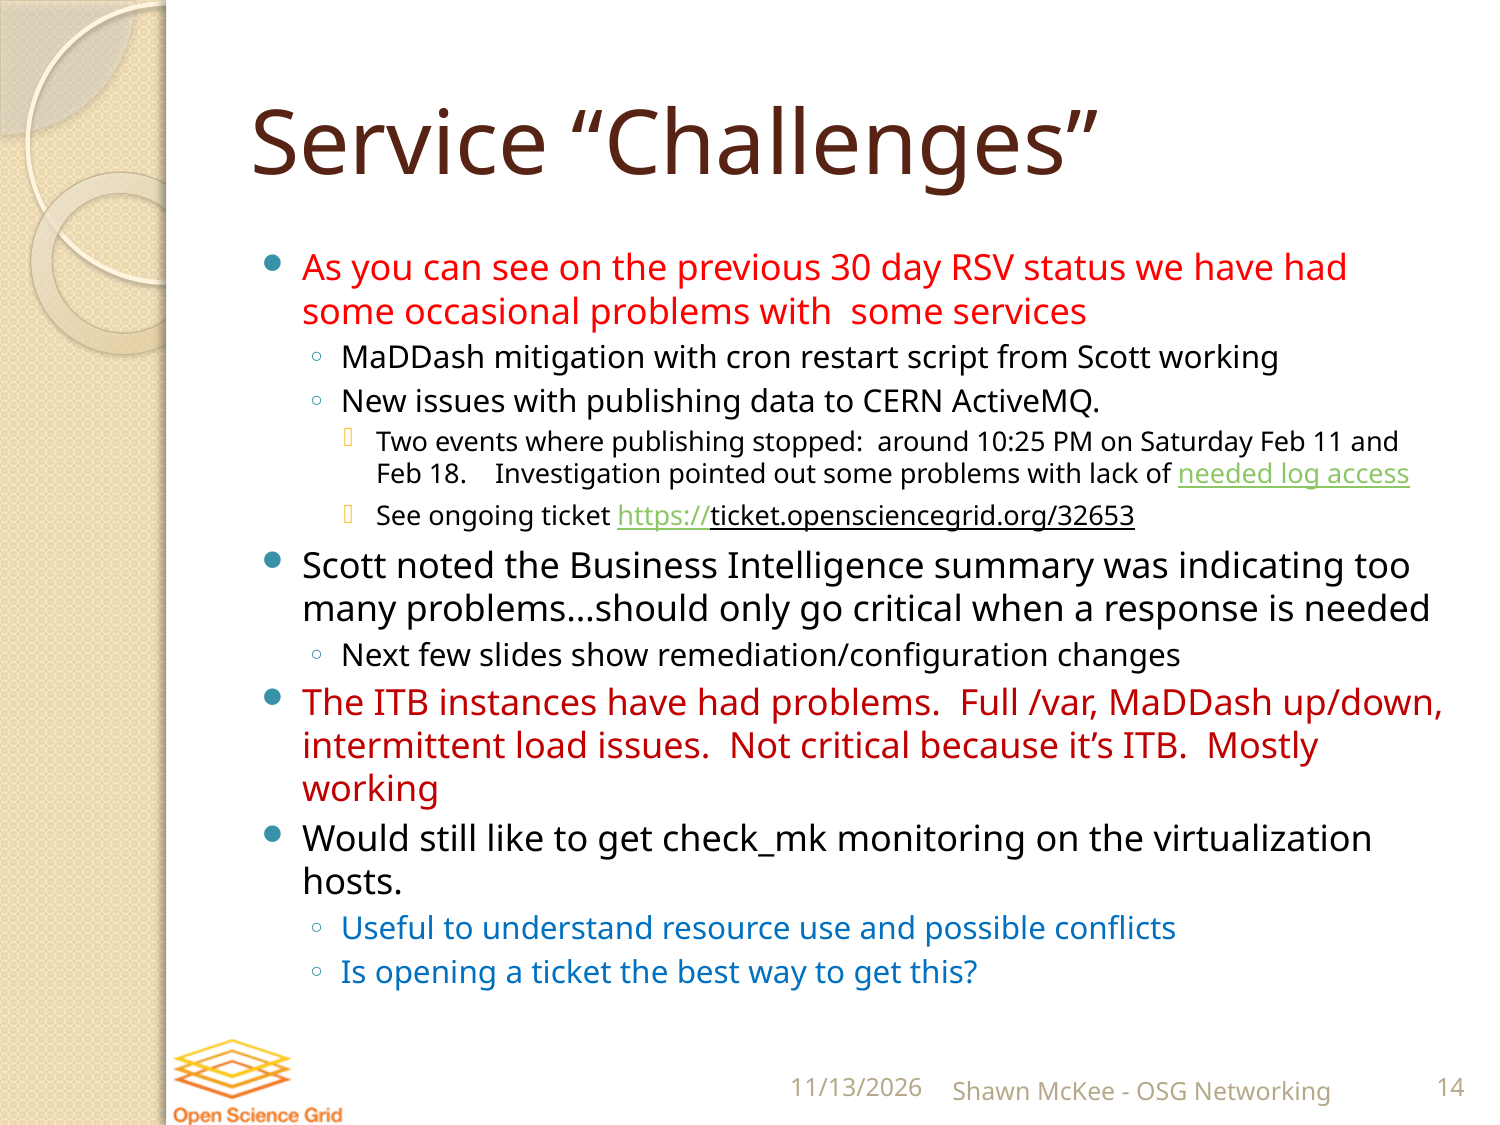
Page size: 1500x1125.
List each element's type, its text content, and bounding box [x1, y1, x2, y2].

slide_number 14 [1413, 1034, 1488, 1113]
picture [150, 1039, 385, 1125]
title Service “Challenges” [235, 45, 1466, 233]
list As you can see on the previous 30 day RSV status we have had some occasional problems with some services MaDDash mitigation with cron restart script from Scott working New issues with publishing data to CERN ActiveMQ. Two events where publishing stopped: around 10:25 PM on Saturday Feb 11 and Feb 18. Investigation pointed out some problems with lack of needed log access See ongoing ticket https://ticket.opensciencegrid.org/32653 Scott noted the Business Intelligence summary was indicating too many problems…should only go critical when a response is needed Next few slides show remediation/configuration changes The ITB instances have had problems. Full /var, MaDDash up/down, intermittent load issues. Not critical because it’s ITB. Mostly working Would still like to get check_mk monitoring on the virtualization hosts. Useful to understand resource use and possible conflicts Is opening a ticket the best way to get this? [235, 237, 1466, 1025]
footer Shawn McKee - OSG Networking [937, 1034, 1413, 1113]
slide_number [587, 1034, 937, 1113]
